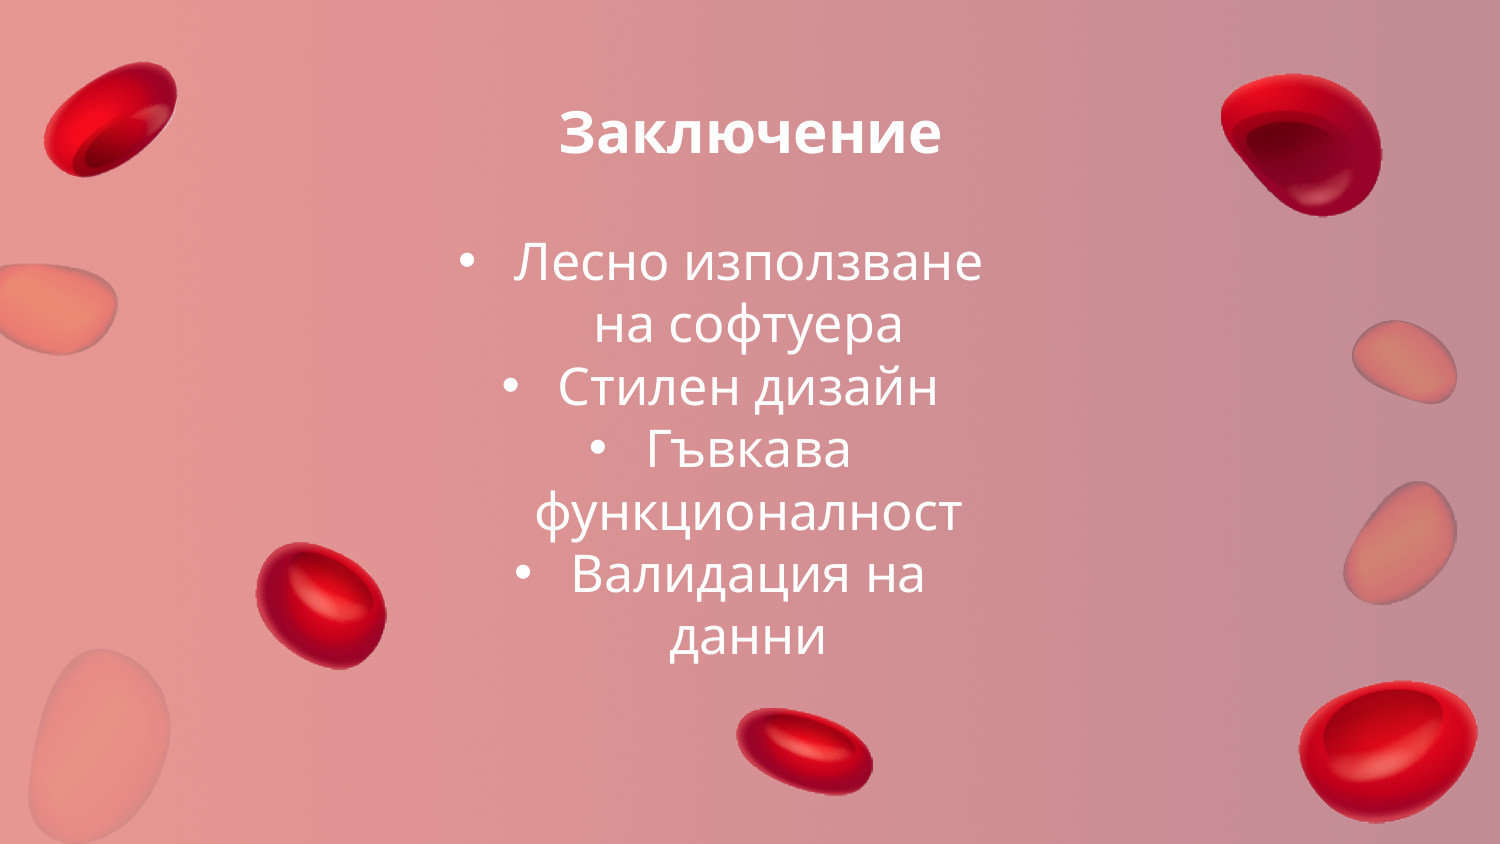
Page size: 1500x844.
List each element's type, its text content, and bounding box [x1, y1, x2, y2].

picture [1221, 73, 1383, 218]
subtitle Лесно използване на софтуера Стилен дизайн Гъвкава функционалност Валидация на данни [420, 327, 1022, 629]
picture [37, 42, 185, 196]
picture [255, 542, 387, 670]
picture [1298, 680, 1478, 824]
picture [736, 708, 873, 796]
title Заключение [371, 86, 1120, 174]
